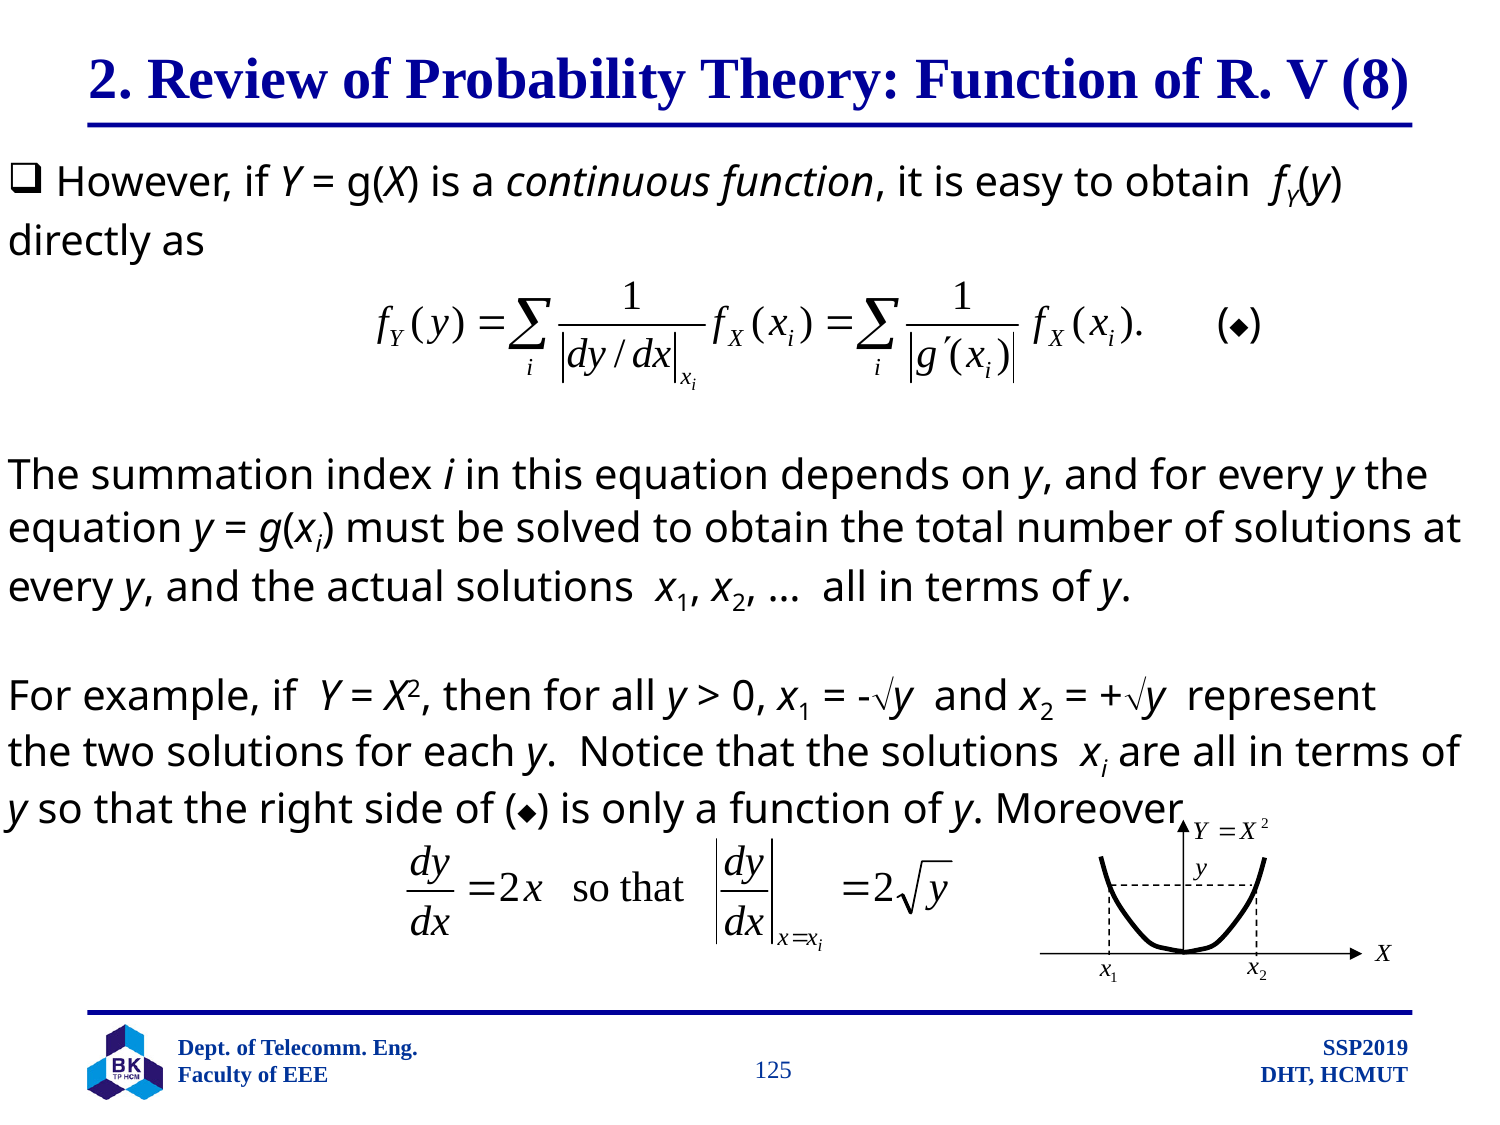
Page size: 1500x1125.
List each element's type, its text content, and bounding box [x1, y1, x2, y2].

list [399, 830, 963, 963]
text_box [1369, 940, 1401, 967]
slide_number 125 [424, 1037, 976, 1101]
text_box () [1202, 288, 1277, 354]
text_box [1177, 819, 1184, 854]
text_box However, if Y = g(X) is a continuous function, it is easy to obtain fY(y) directly as The summation index i in this equation depends on y, and for every y the equation y = g(xi) must be solved to obtain the total number of solutions at every y, and the actual solutions x1, x2, … all in terms of y. For example, if Y = X2, then for all y > 0, x1 = -y and x2 = +y represent the two solutions for each y. Notice that the solutions xi are all in terms of y so that the right side of () is only a function of y. Moreover [0, 147, 1488, 892]
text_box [1188, 858, 1214, 886]
title 2. Review of Probability Theory: Function of R. V (8) [0, 37, 1500, 113]
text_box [1094, 950, 1121, 987]
text_box [1277, 947, 1363, 960]
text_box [1241, 948, 1274, 985]
picture [87, 1024, 163, 1100]
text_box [1190, 812, 1274, 845]
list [362, 262, 1151, 399]
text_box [1100, 856, 1265, 953]
